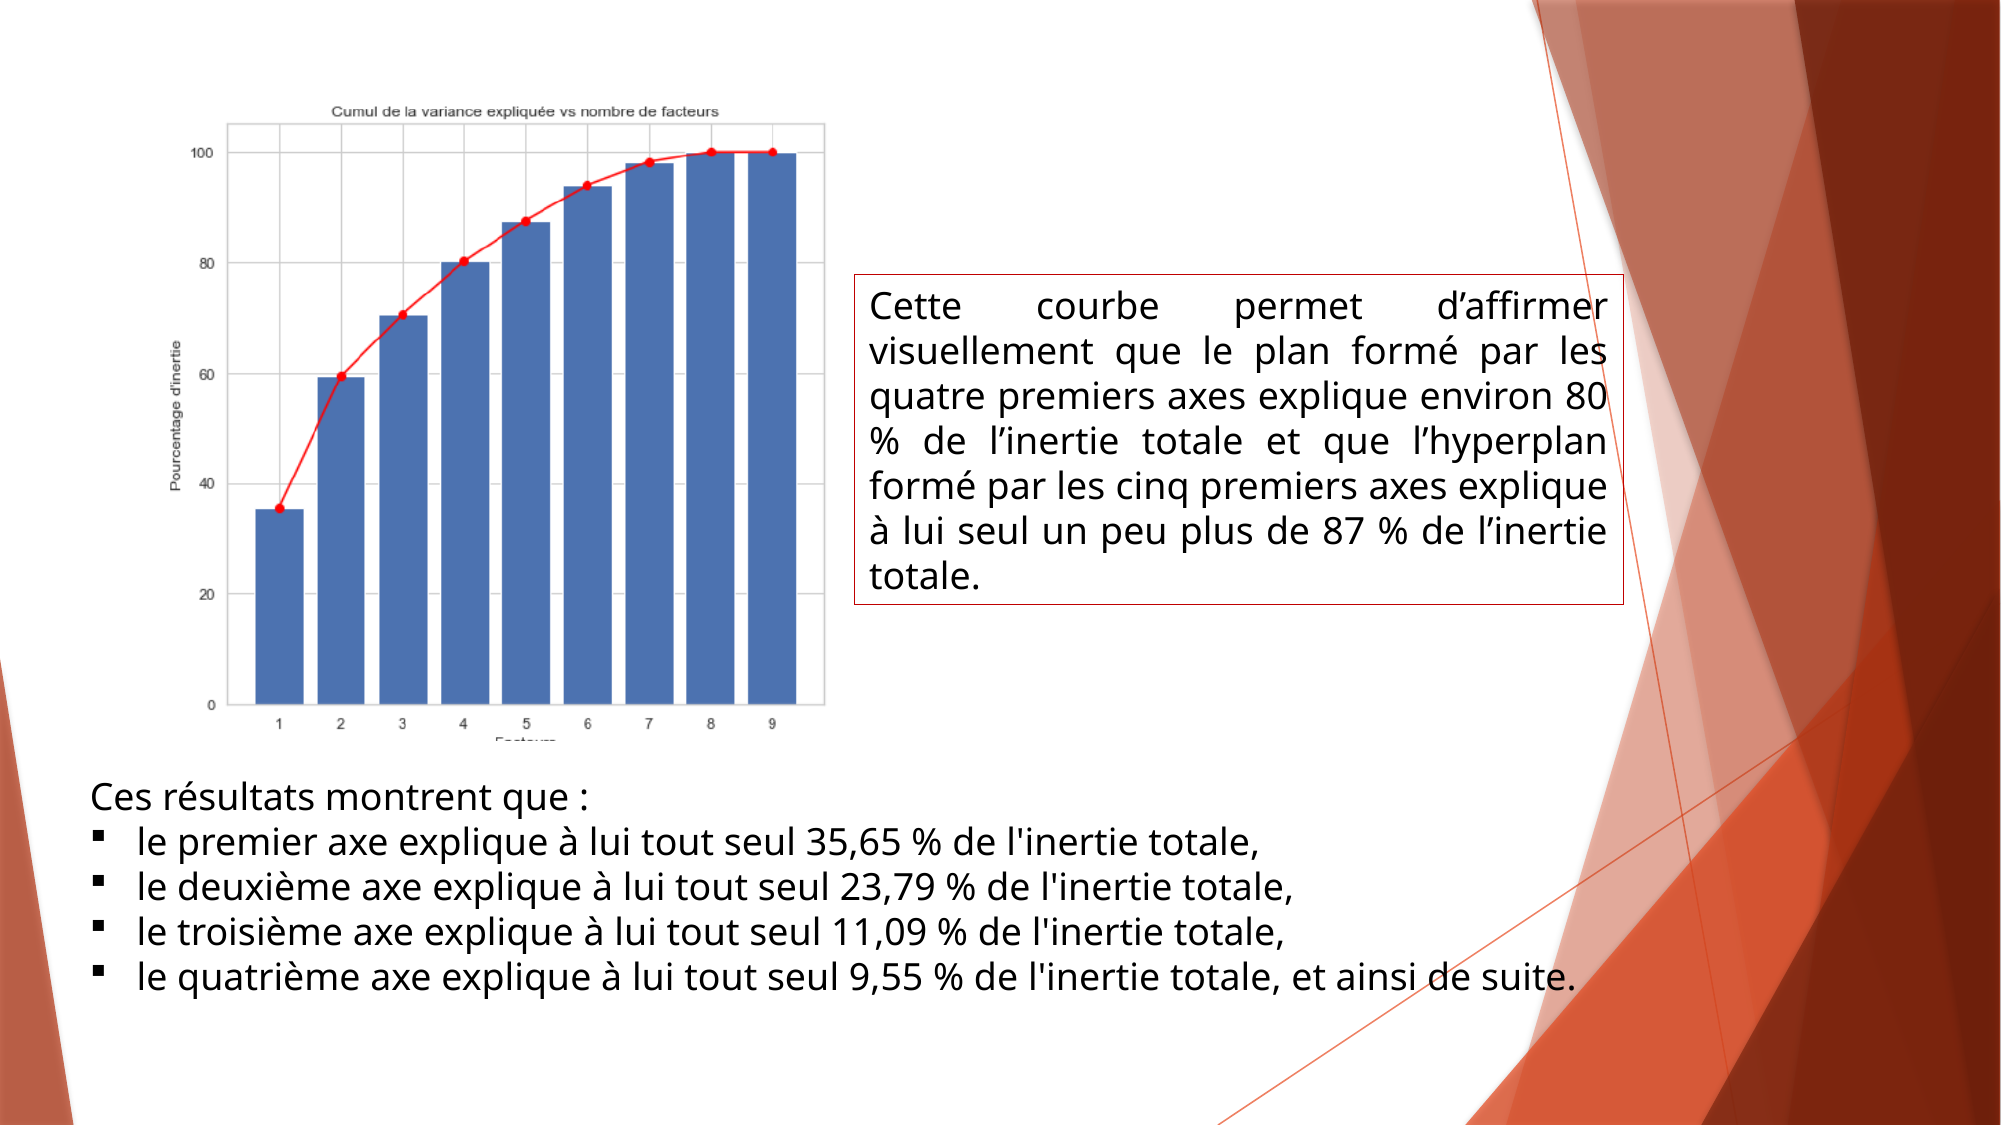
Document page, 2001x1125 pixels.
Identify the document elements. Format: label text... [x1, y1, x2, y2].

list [99, 86, 938, 742]
text_box Cette courbe permet d’affirmer visuellement que le plan formé par les quatre premiers axes explique environ 80 % de l’inertie totale et que l’hyperplan formé par les cinq premiers axes explique à lui seul un peu plus de 87 % de l’inertie totale. [941, 274, 1624, 605]
text_box Ces résultats montrent que : le premier axe explique à lui tout seul 35,65 % de l'inertie totale, le deuxième axe explique à lui tout seul 23,79 % de l'inertie totale, le troisième axe explique à lui tout seul 11,09 % de l'inertie totale, le quatrième axe explique à lui tout seul 9,55 % de l'inertie totale, et ainsi de suite. [74, 765, 1649, 1051]
